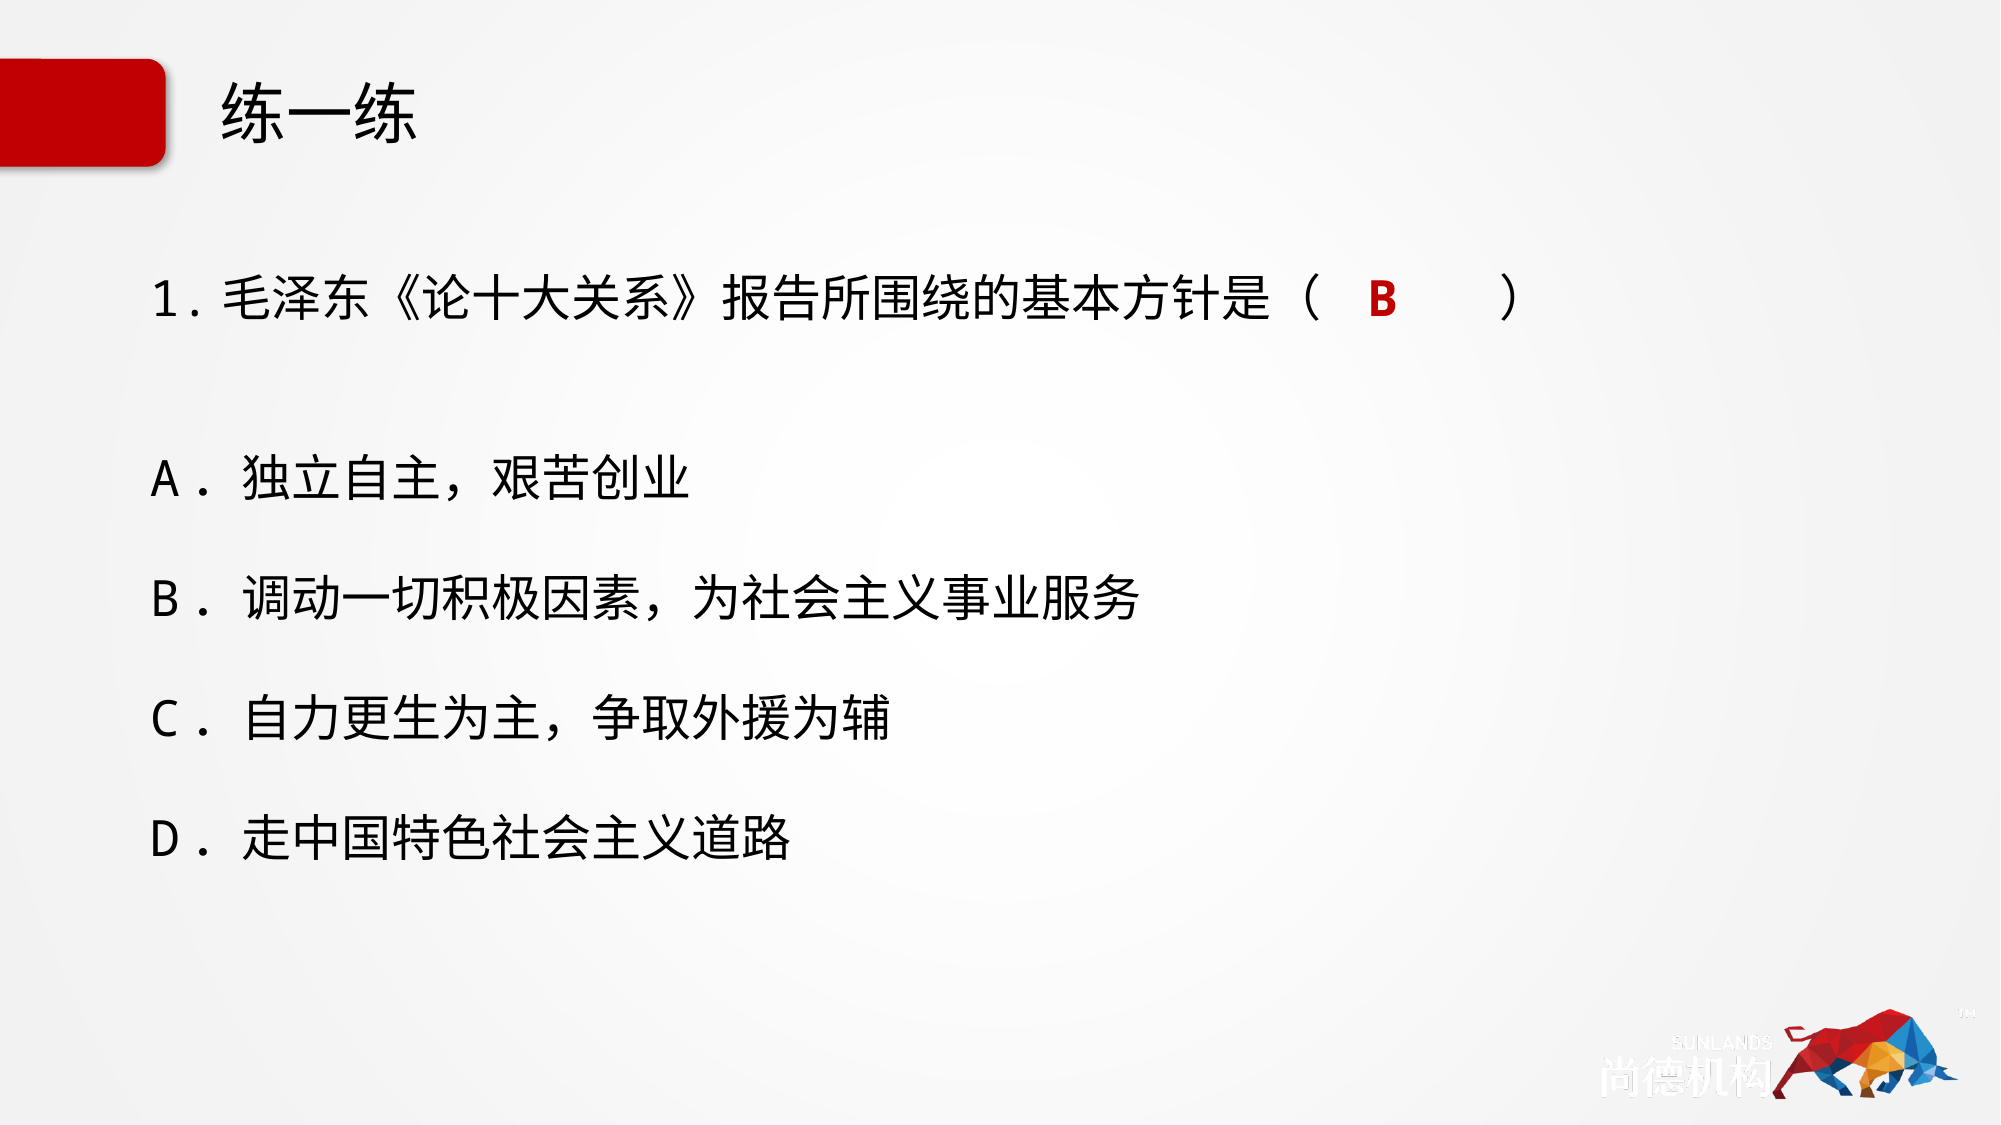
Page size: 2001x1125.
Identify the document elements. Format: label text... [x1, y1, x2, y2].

picture [0, 0, 2001, 1125]
text_box 1.毛泽东《论十大关系》报告所围绕的基本方针是（ B ） A．独立自主，艰苦创业 B．调动一切积极因素，为社会主义事业服务 C．自力更生为主，争取外援为辅 D．走中国特色社会主义道路 [134, 259, 1877, 874]
title 练一练 [204, 72, 1877, 162]
